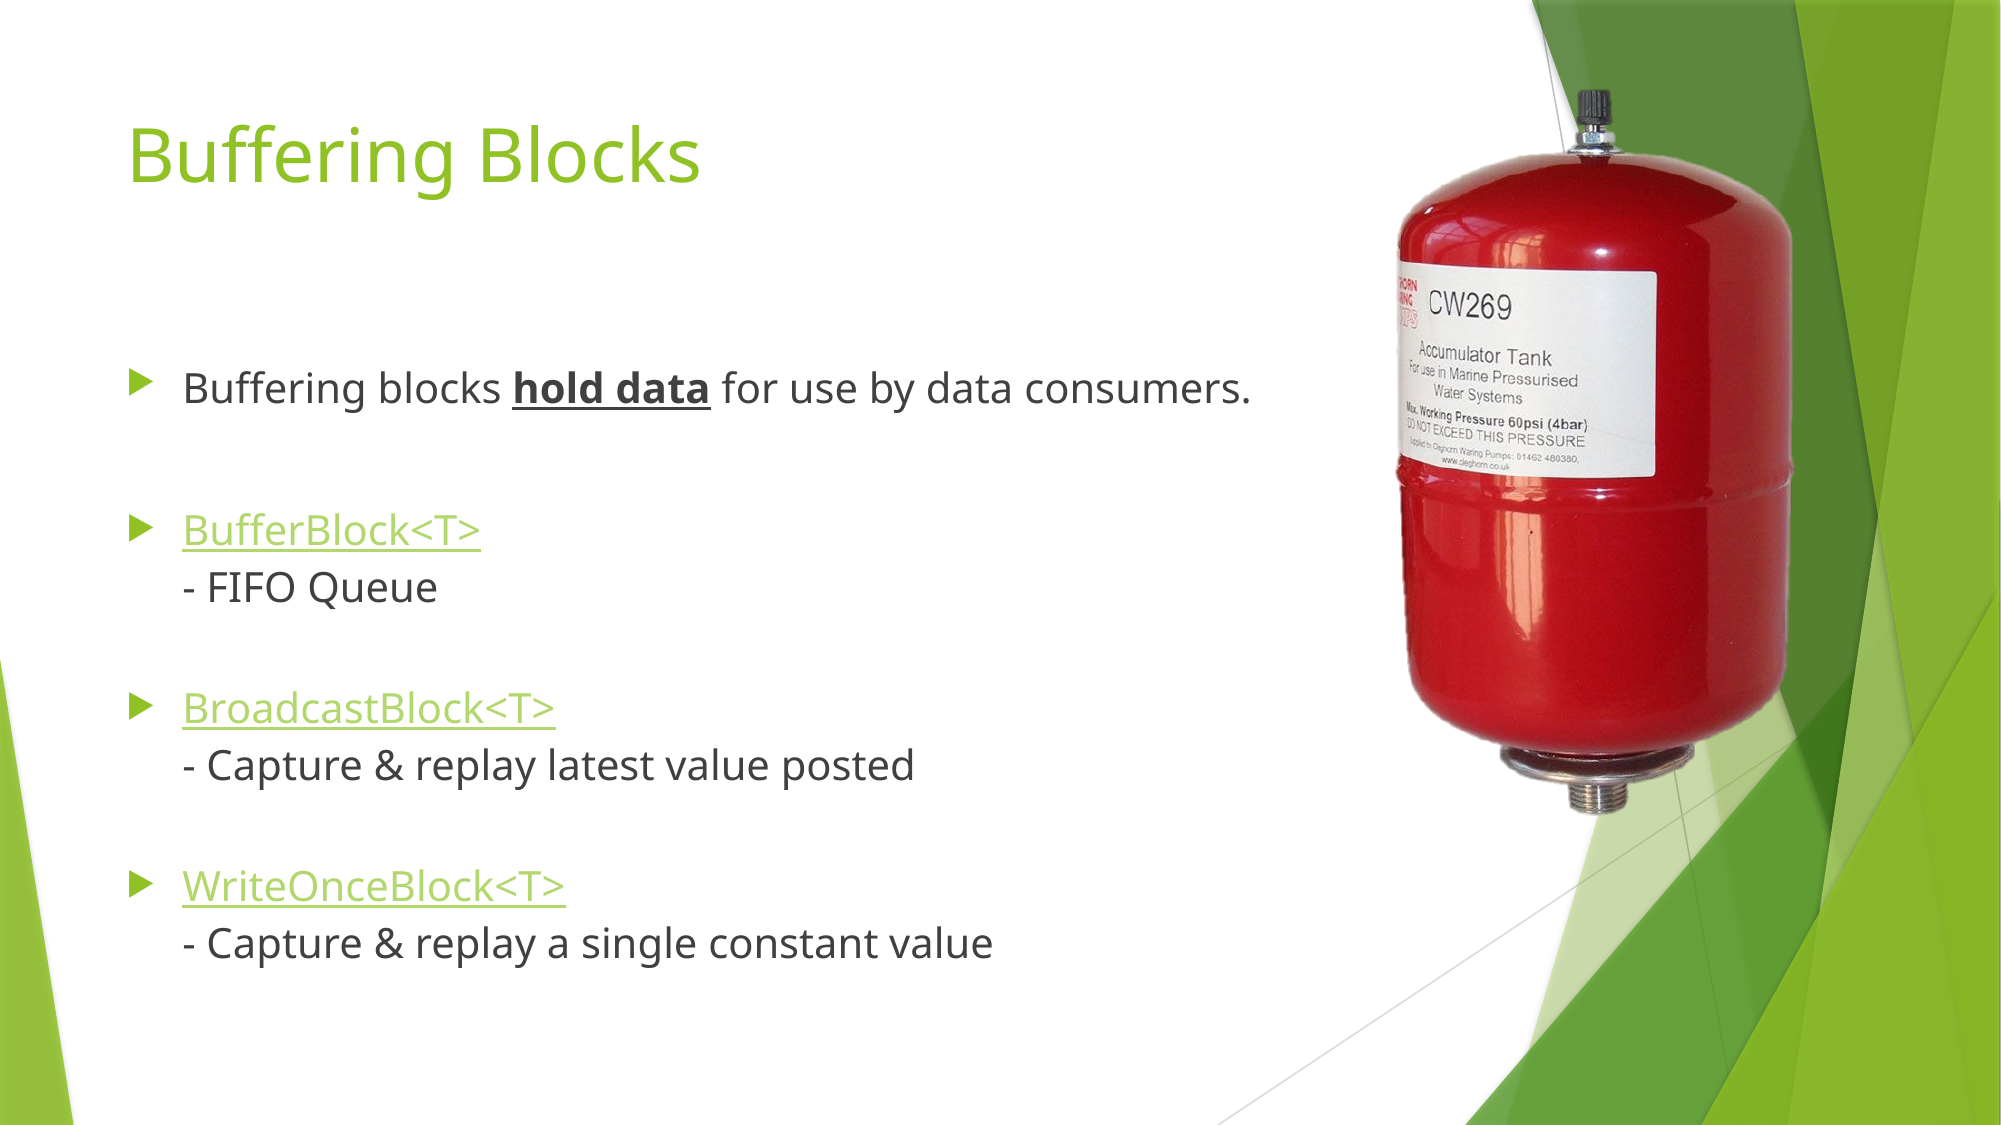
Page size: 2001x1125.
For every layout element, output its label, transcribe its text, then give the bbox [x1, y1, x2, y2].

text_box [1313, 0, 1891, 907]
list Buffering blocks hold data for use by data consumers. BufferBlock<T> - FIFO Queue BroadcastBlock<T> - Capture & replay latest value posted WriteOnceBlock<T> - Capture & replay a single constant value [111, 354, 1522, 992]
title Buffering Blocks [111, 99, 1313, 317]
